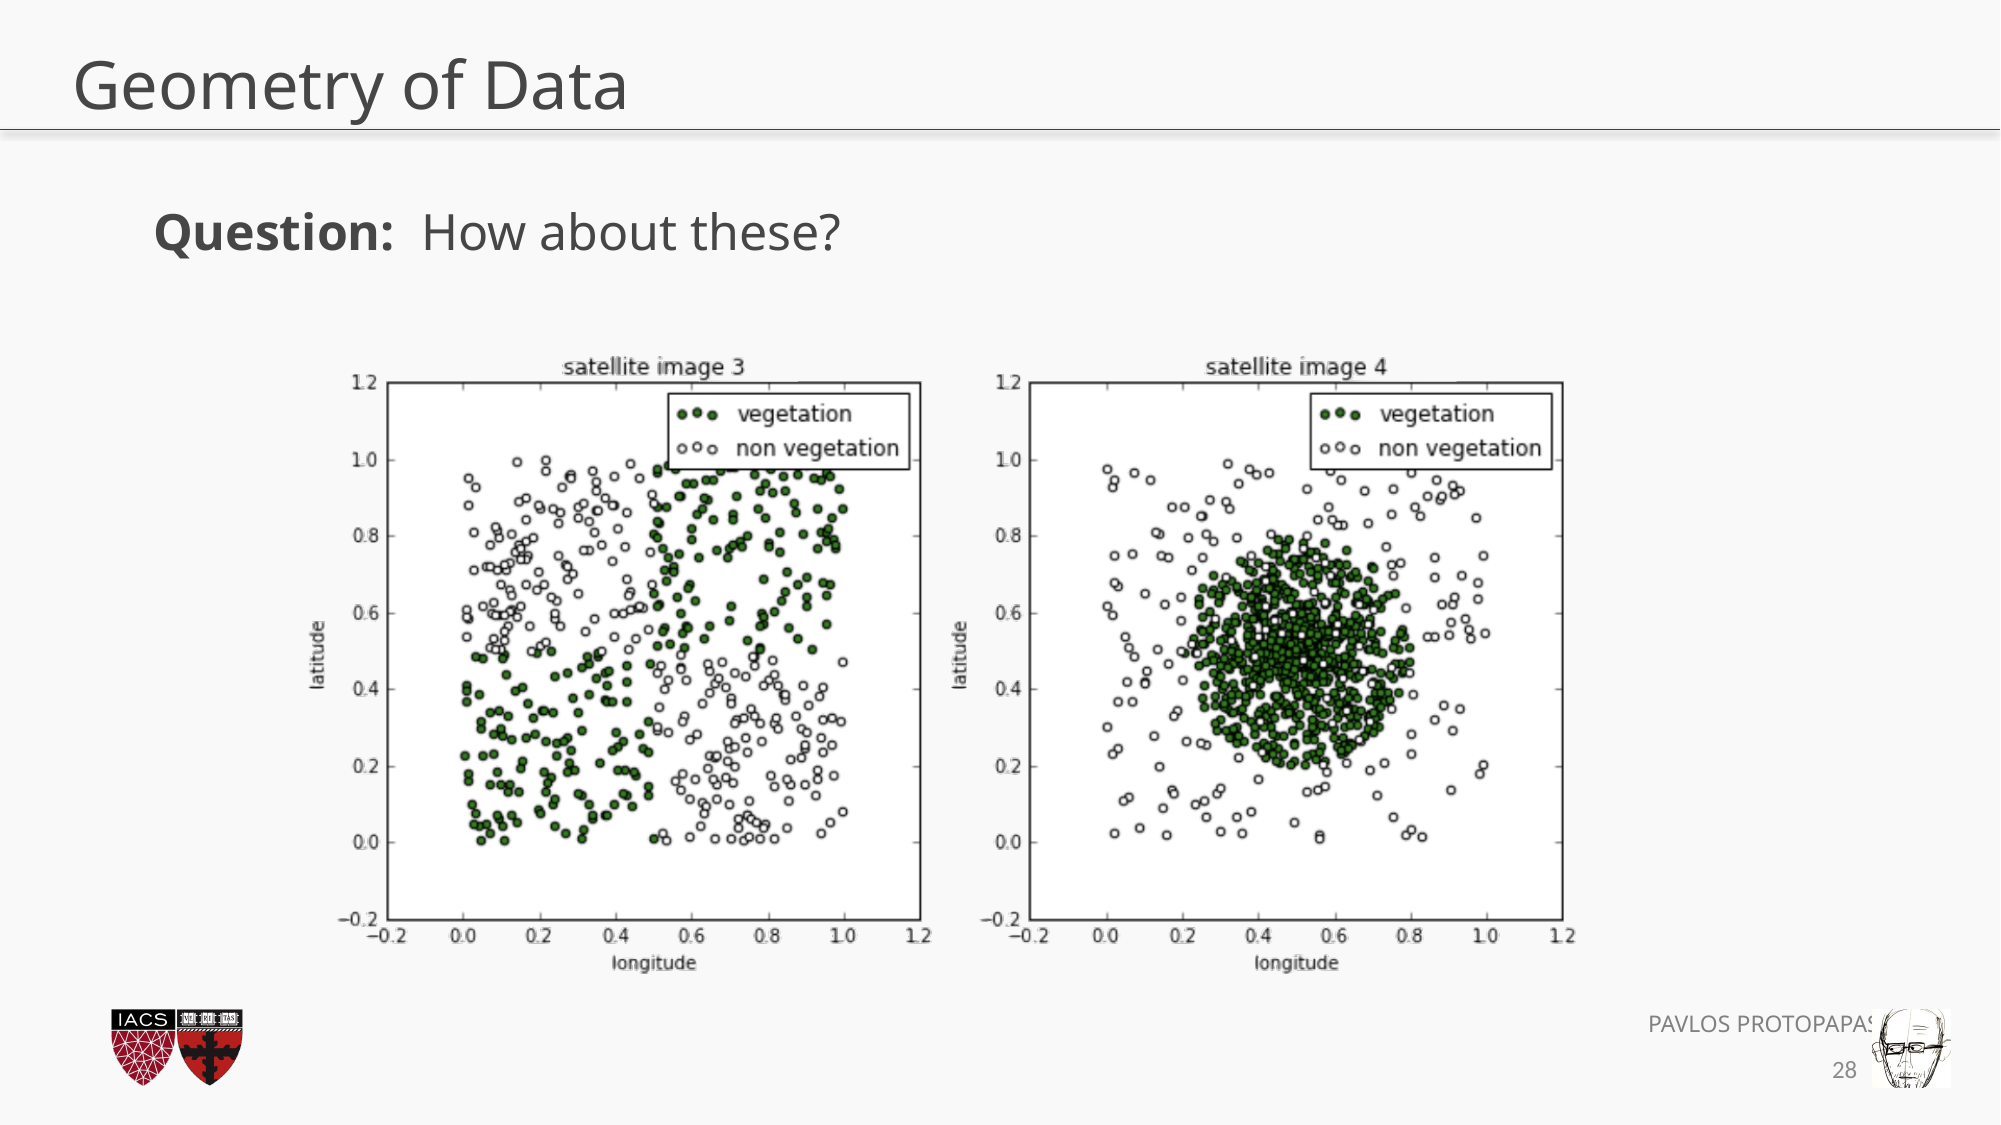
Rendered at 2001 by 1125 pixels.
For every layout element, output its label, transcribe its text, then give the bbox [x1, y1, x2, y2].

picture [302, 345, 1589, 984]
slide_number 28 [1405, 1038, 1873, 1099]
picture [1872, 1009, 1951, 1088]
title Geometry of Data [57, 35, 1943, 162]
list Question: How about these? [136, 193, 1831, 540]
picture [109, 1009, 243, 1086]
